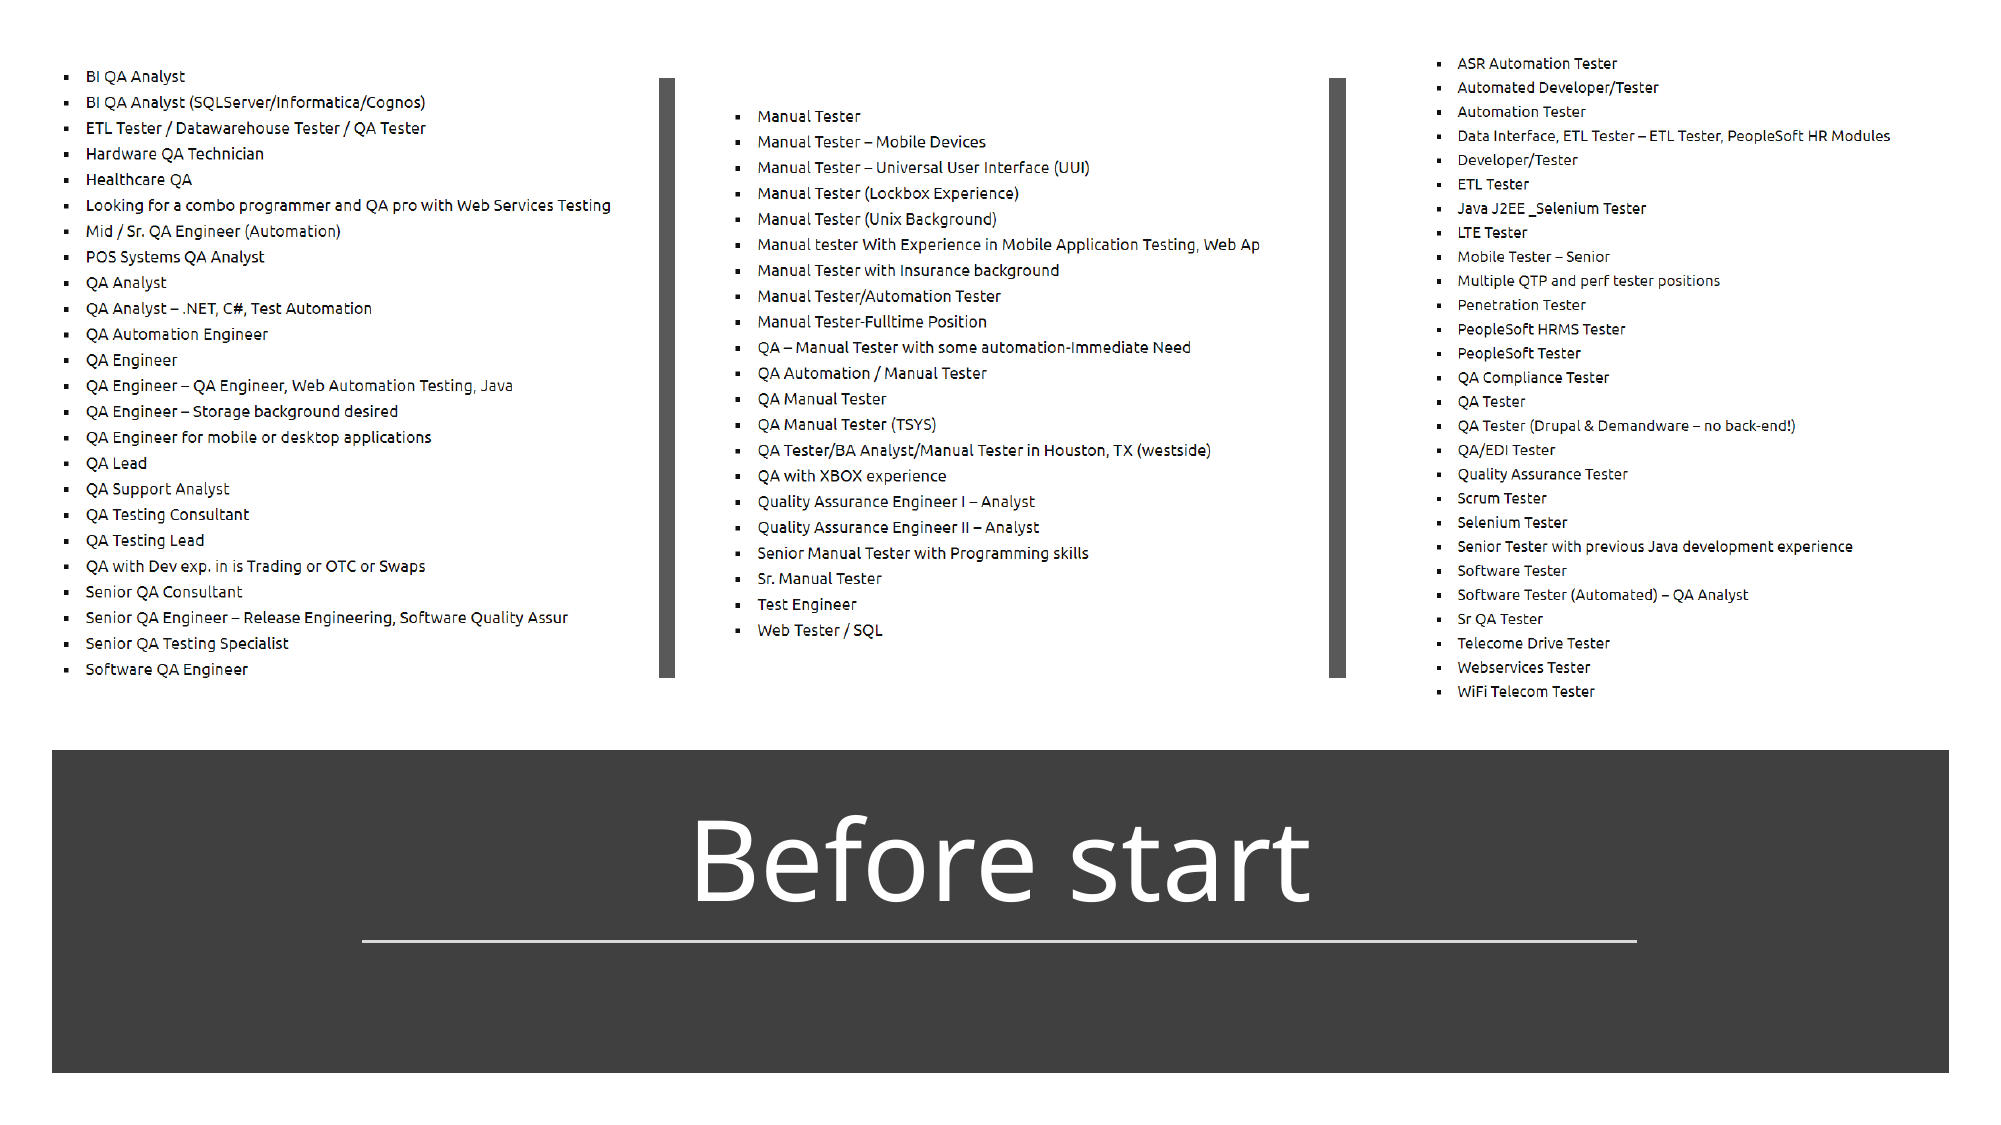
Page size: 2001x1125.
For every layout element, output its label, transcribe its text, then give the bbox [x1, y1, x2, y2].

picture [719, 103, 1283, 653]
text_box [61, 759, 1939, 1064]
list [1422, 54, 1912, 710]
picture [52, 64, 615, 693]
title Before start [86, 780, 1914, 933]
